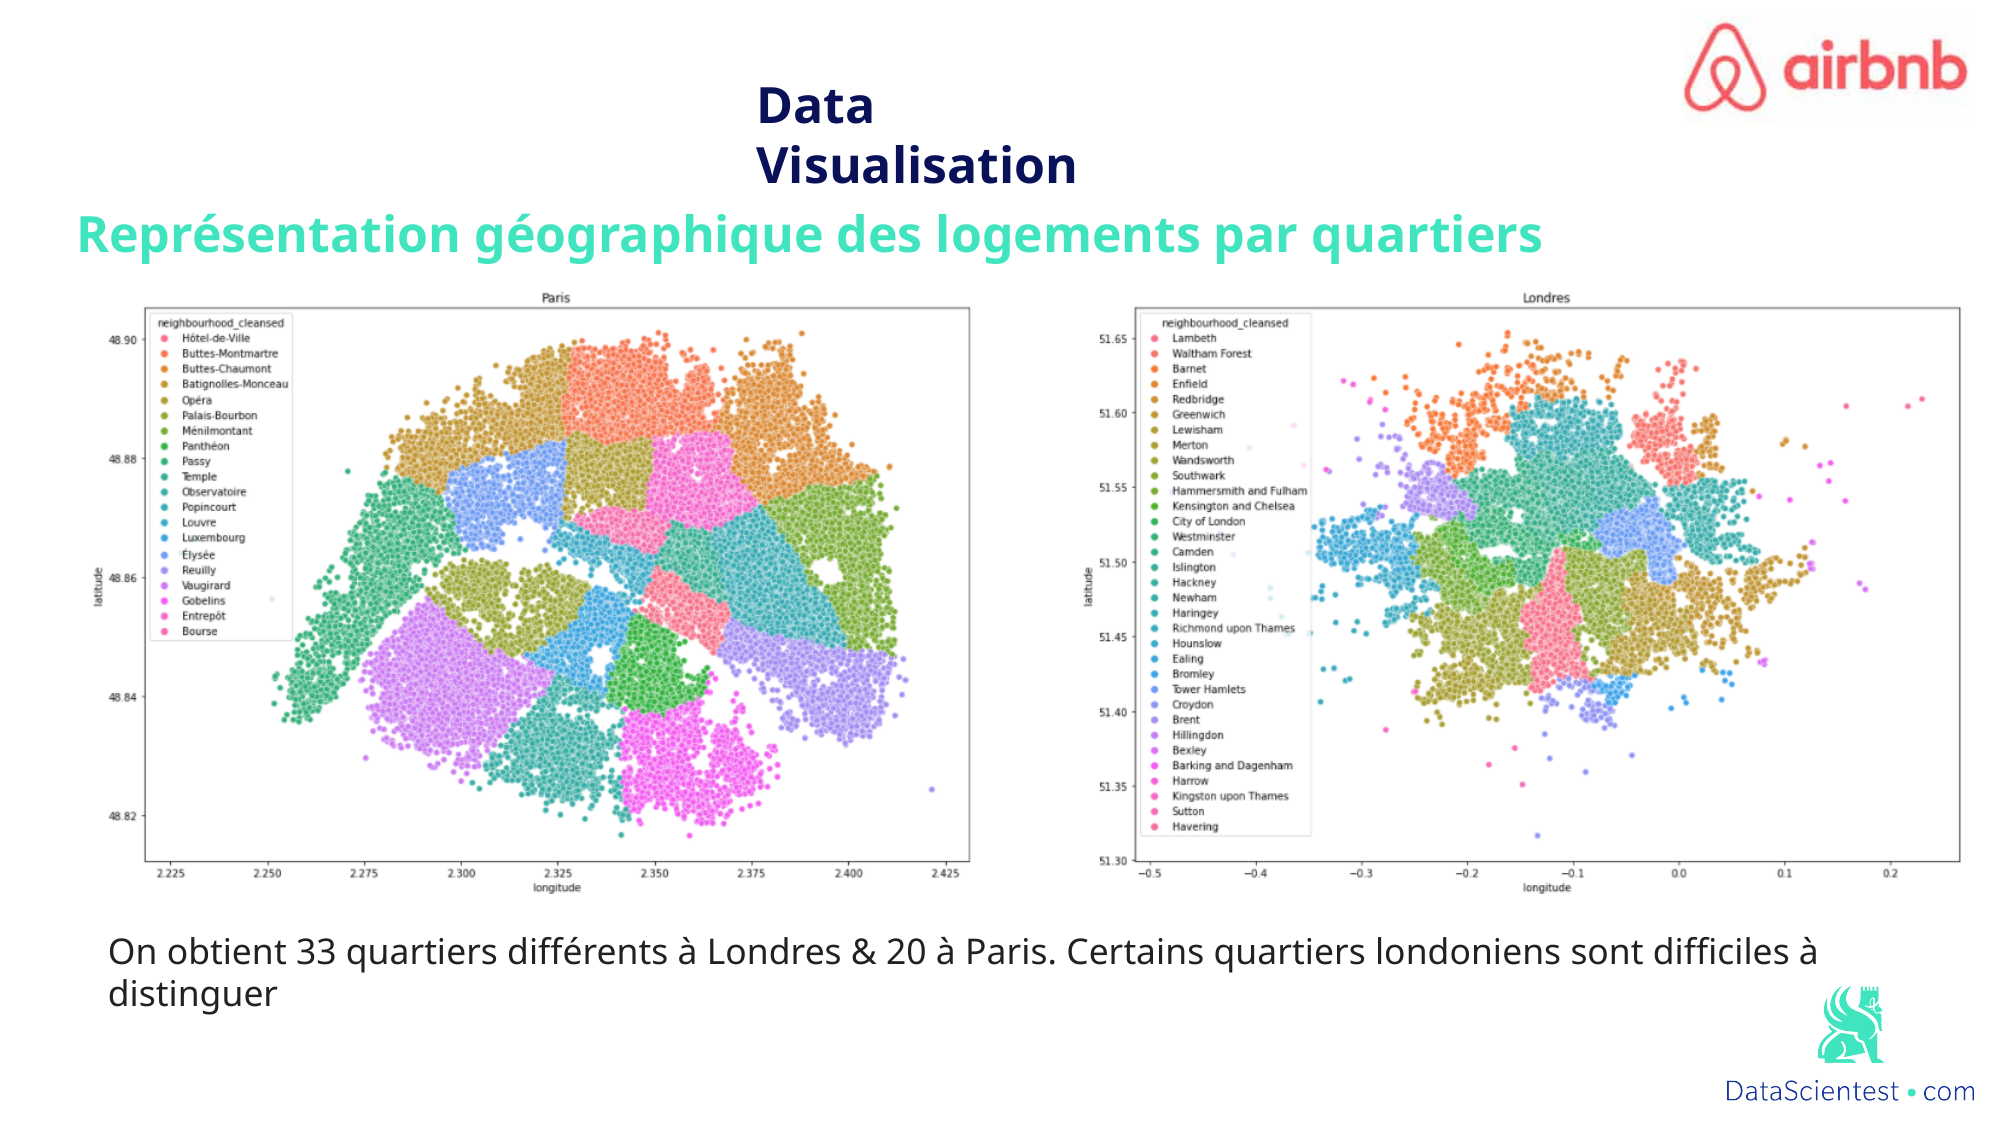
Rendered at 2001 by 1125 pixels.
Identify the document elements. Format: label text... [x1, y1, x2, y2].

picture [1681, 9, 1971, 125]
text_box Représentation géographique des logements par quartiers [61, 187, 1939, 278]
text_box On obtient 33 quartiers différents à Londres & 20 à Paris. Certains quartiers londoniens sont difficiles à distinguer [92, 924, 1971, 1029]
picture [24, 283, 1976, 913]
picture [1727, 985, 1974, 1101]
text_box Data Visualisation [756, 73, 1204, 135]
